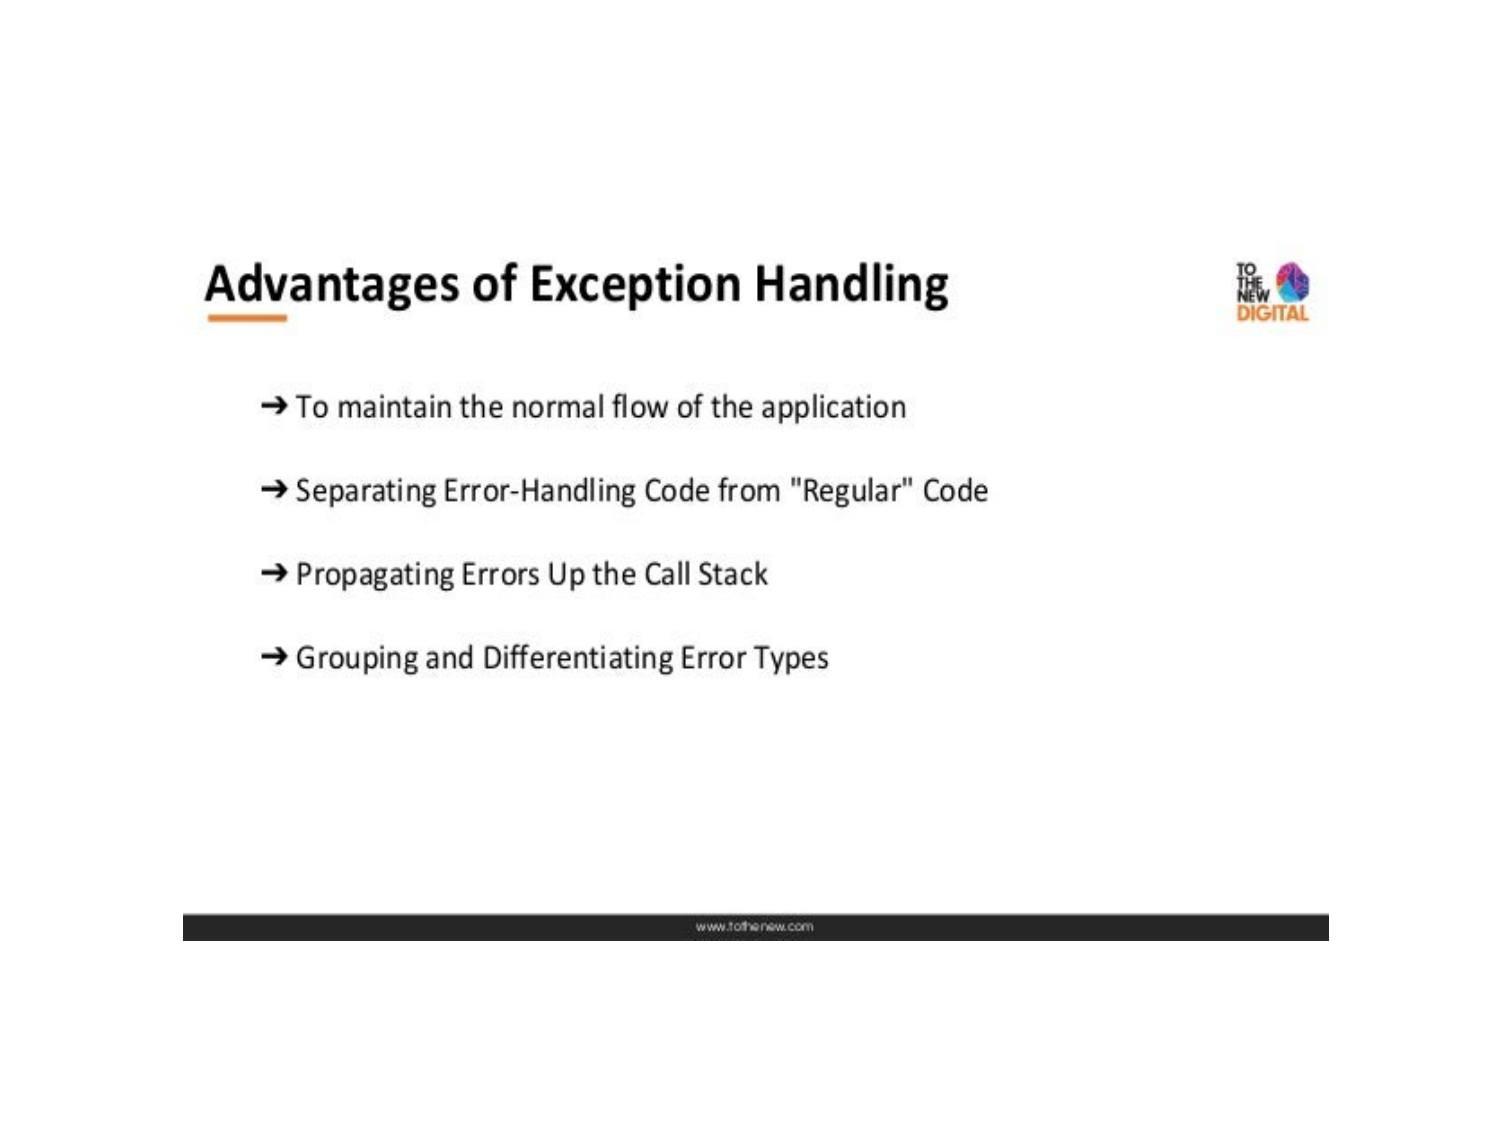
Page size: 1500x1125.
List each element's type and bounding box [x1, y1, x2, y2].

picture [182, 243, 1329, 941]
